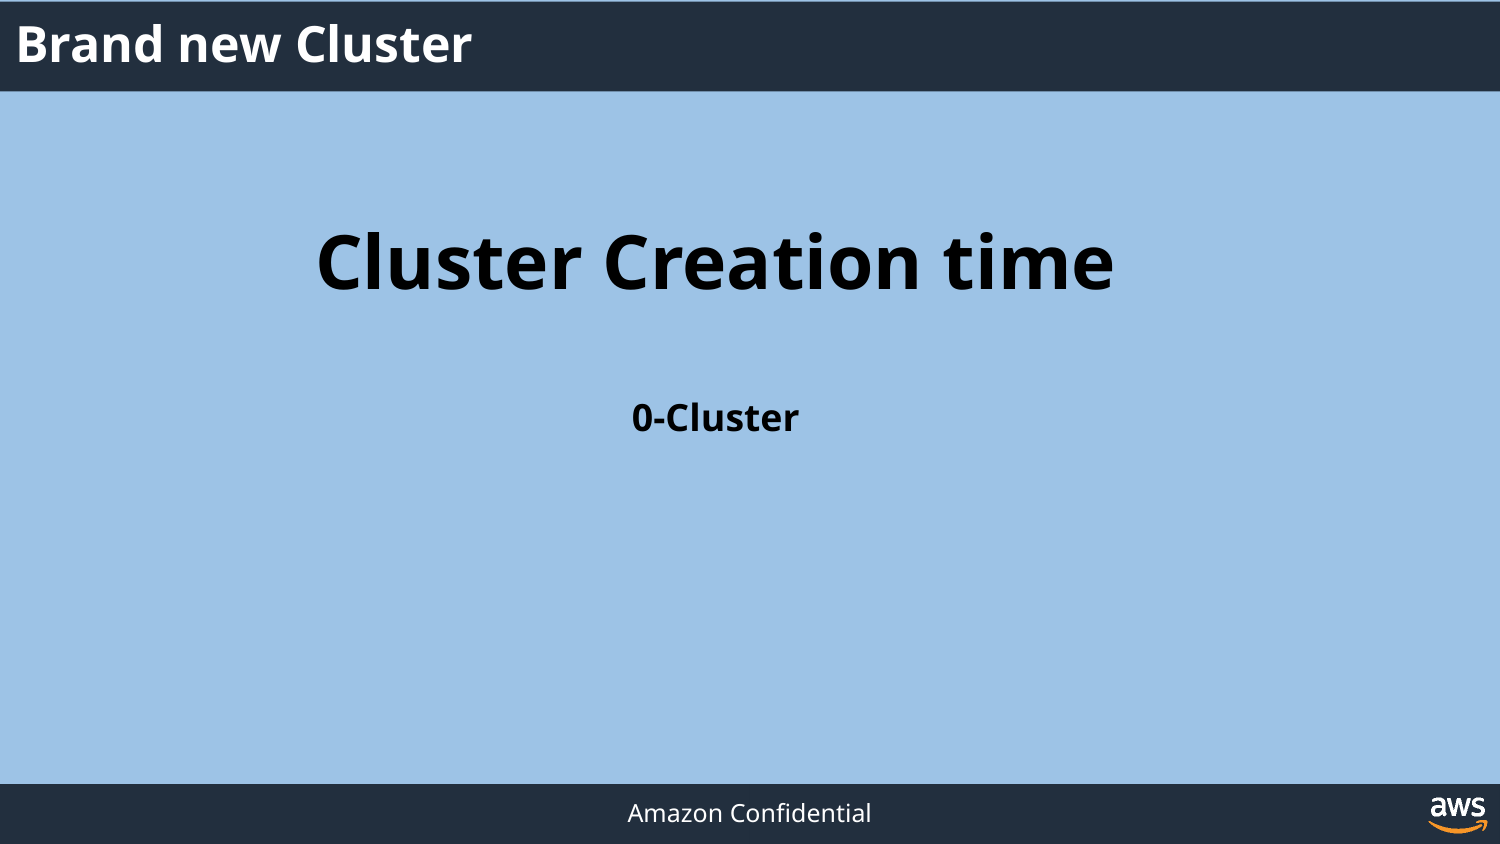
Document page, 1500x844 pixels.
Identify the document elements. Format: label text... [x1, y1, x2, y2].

picture [0, 784, 1500, 844]
title Brand new Cluster [0, 1, 1500, 92]
text_box Cluster Creation time 0-Cluster [300, 206, 1132, 447]
text_box [26, 133, 1449, 765]
